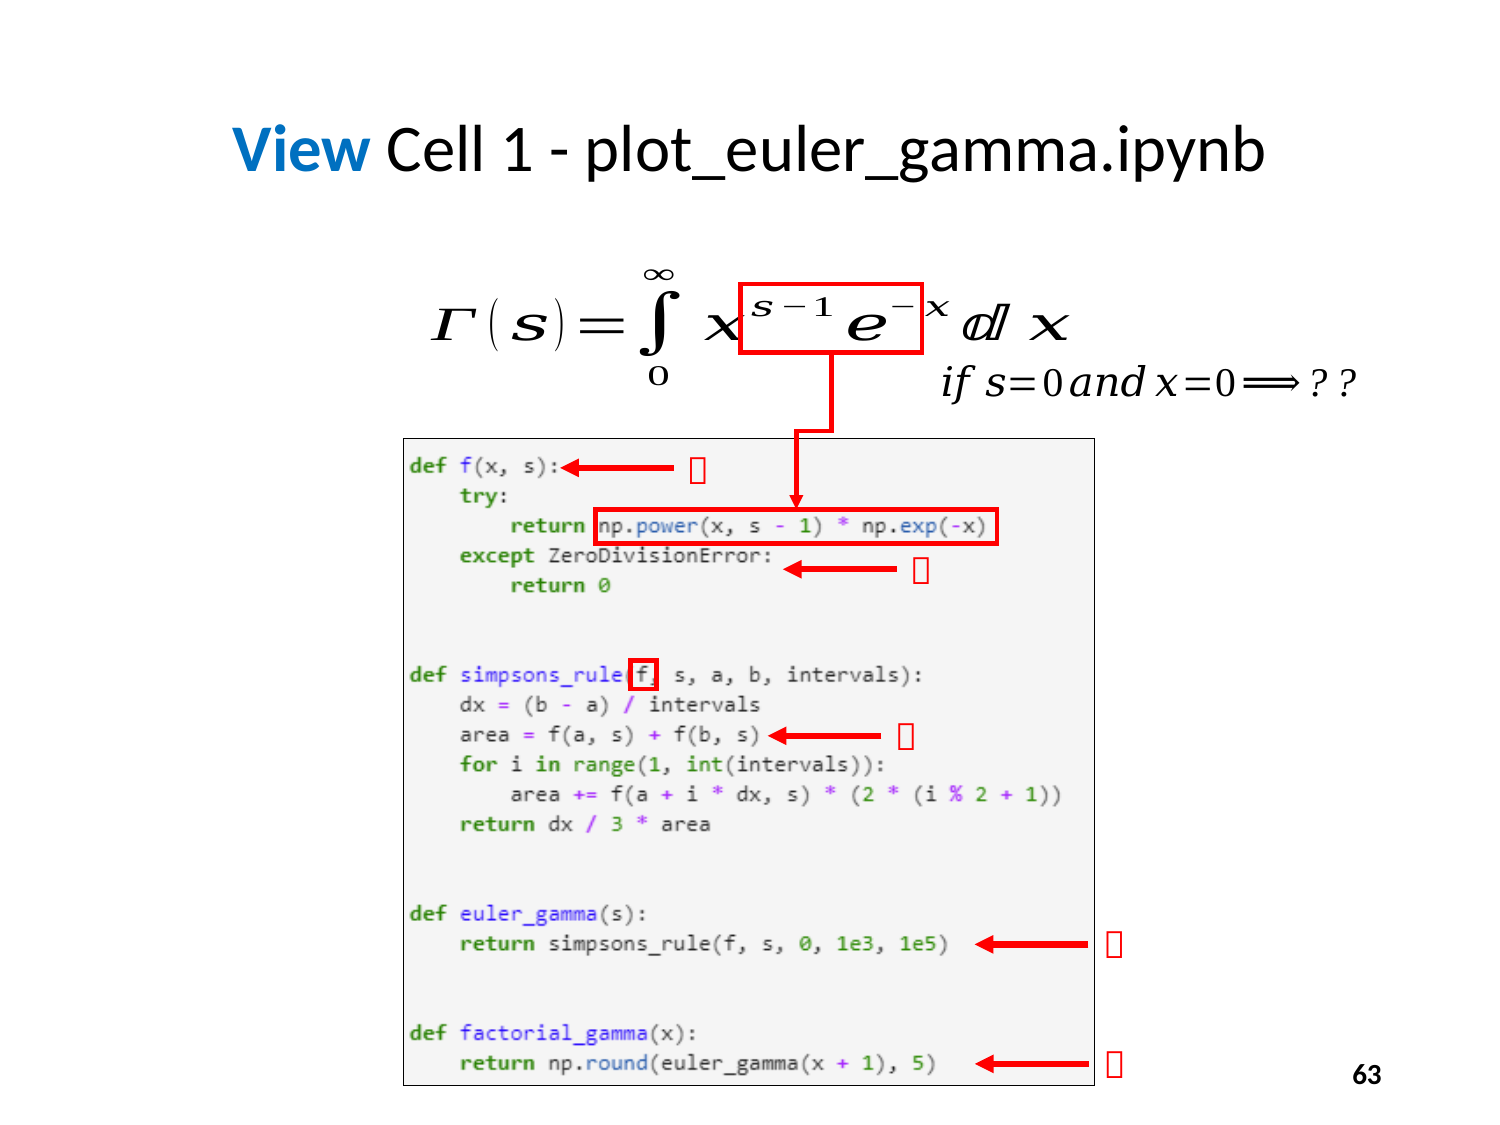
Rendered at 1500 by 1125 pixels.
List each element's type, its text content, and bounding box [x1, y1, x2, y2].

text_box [560, 439, 735, 500]
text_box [735, 413, 892, 449]
picture [403, 438, 1095, 1086]
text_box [974, 1033, 1152, 1095]
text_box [767, 705, 943, 767]
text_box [974, 914, 1152, 975]
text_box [782, 539, 959, 600]
text_box [739, 283, 923, 354]
slide_number 63 [1059, 1042, 1397, 1103]
title View Cell 1 - plot_euler_gamma.ipynb [103, 59, 1397, 241]
